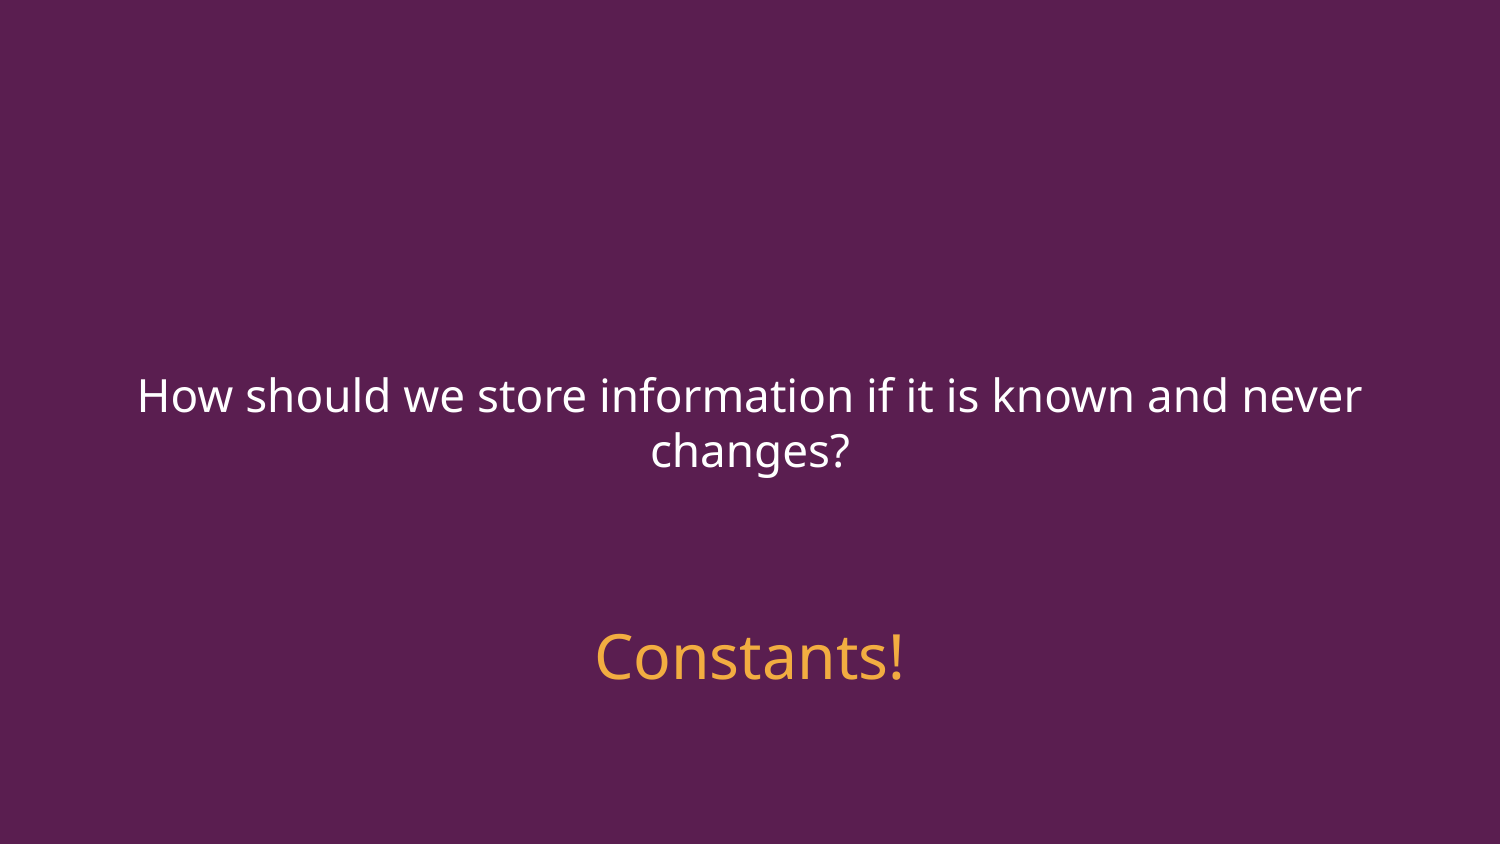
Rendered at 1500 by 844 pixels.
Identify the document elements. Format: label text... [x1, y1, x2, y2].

text_box Constants! [391, 601, 1108, 707]
title How should we store information if it is known and never changes? [50, 352, 1450, 492]
